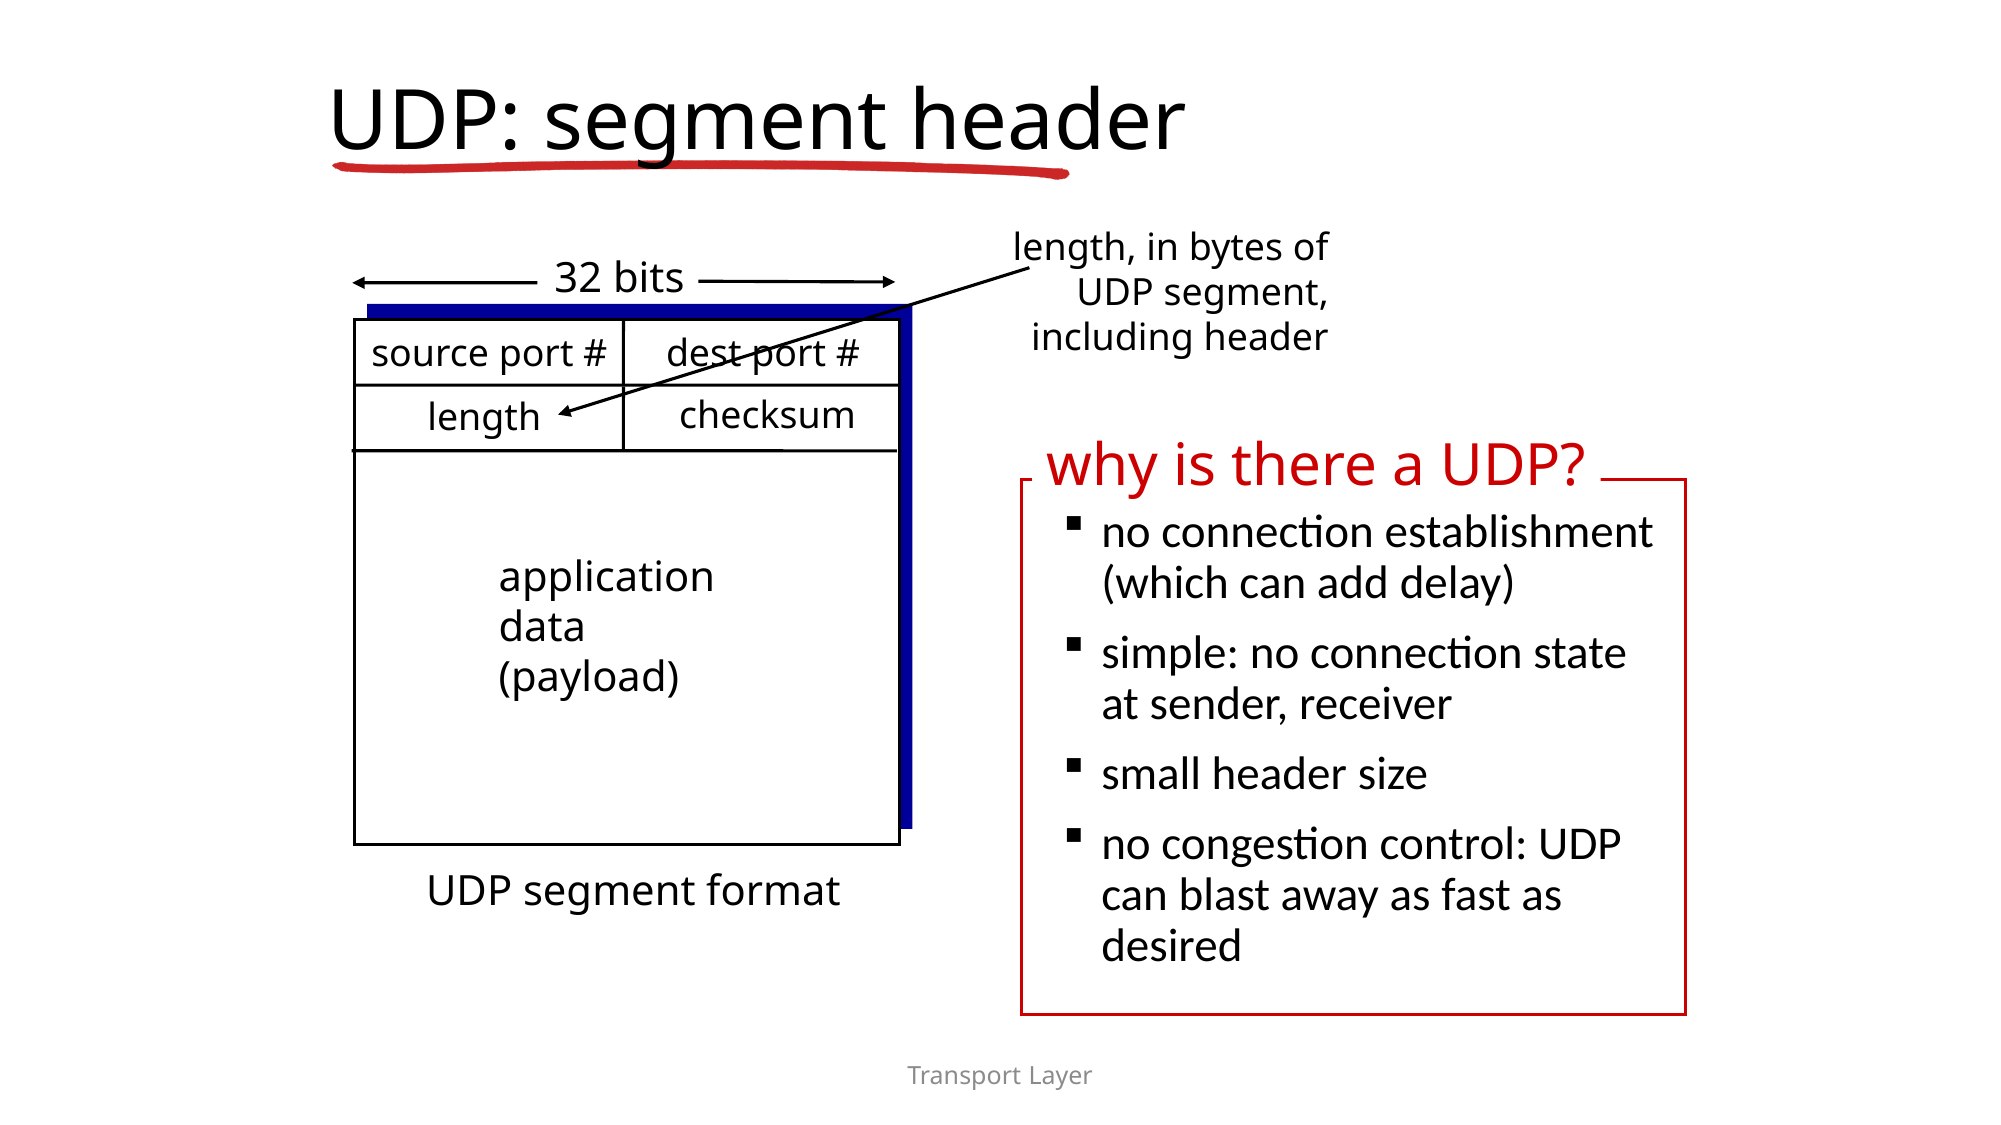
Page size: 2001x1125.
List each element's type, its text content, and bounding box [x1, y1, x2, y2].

text_box UDP segment format [411, 856, 856, 922]
text_box checksum [664, 384, 871, 444]
text_box application data (payload) [483, 542, 730, 708]
text_box [354, 319, 623, 385]
text_box length [412, 385, 556, 446]
text_box [624, 319, 861, 385]
text_box length, in bytes of UDP segment, including header [948, 215, 1344, 366]
text_box [657, 319, 900, 385]
text_box why is there a UDP? [1032, 433, 1601, 505]
text_box [869, 305, 913, 829]
title UDP: segment header [312, 40, 1682, 204]
text_box [354, 386, 900, 845]
text_box 32 bits [539, 243, 700, 308]
text_box [698, 275, 896, 289]
text_box [1021, 479, 1686, 1015]
text_box [352, 276, 538, 290]
text_box dest port # [667, 321, 875, 382]
picture [329, 155, 1079, 185]
text_box [558, 267, 1030, 417]
text_box [367, 303, 912, 319]
text_box dest port # [651, 321, 854, 382]
text_box source port # [356, 321, 623, 382]
footer Transport Layer [662, 1042, 1338, 1103]
